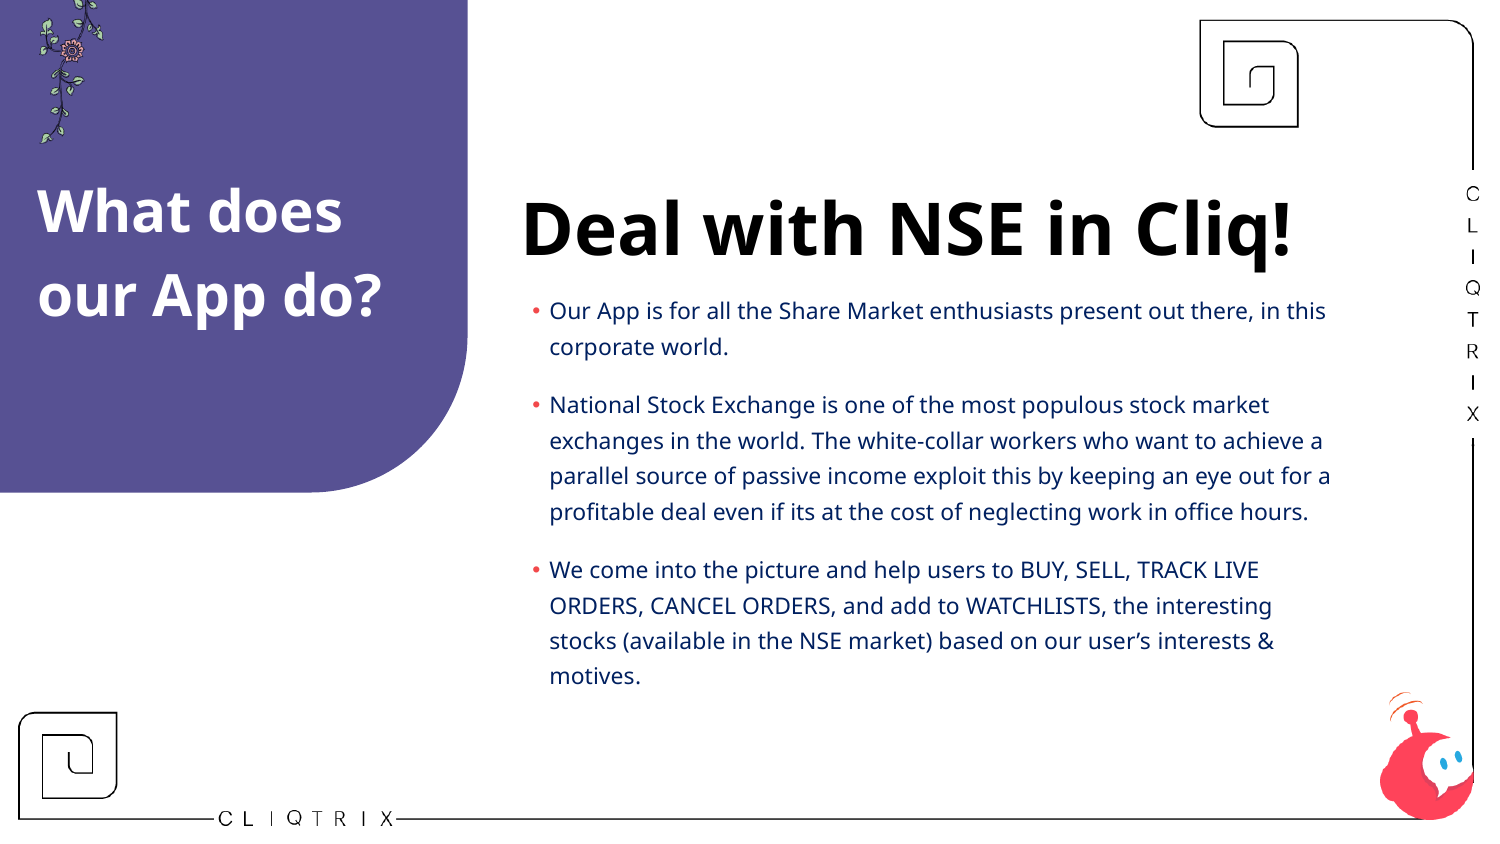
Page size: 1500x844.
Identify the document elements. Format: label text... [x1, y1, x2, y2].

picture [21, 0, 120, 153]
list Our App is for all the Share Market enthusiasts present out there, in this corporate world. National Stock Exchange is one of the most populous stock market exchanges in the world. The white-collar workers who want to achieve a parallel source of passive income exploit this by keeping an eye out for a profitable deal even if its at the cost of neglecting work in office hours. We come into the picture and help users to BUY, SELL, TRACK LIVE ORDERS, CANCEL ORDERS, and add to WATCHLISTS, the interesting stocks (available in the NSE market) based on our user’s interests & motives. [517, 273, 1350, 725]
picture [0, 0, 1500, 844]
title Deal with NSE in Cliq! [517, 175, 1350, 273]
